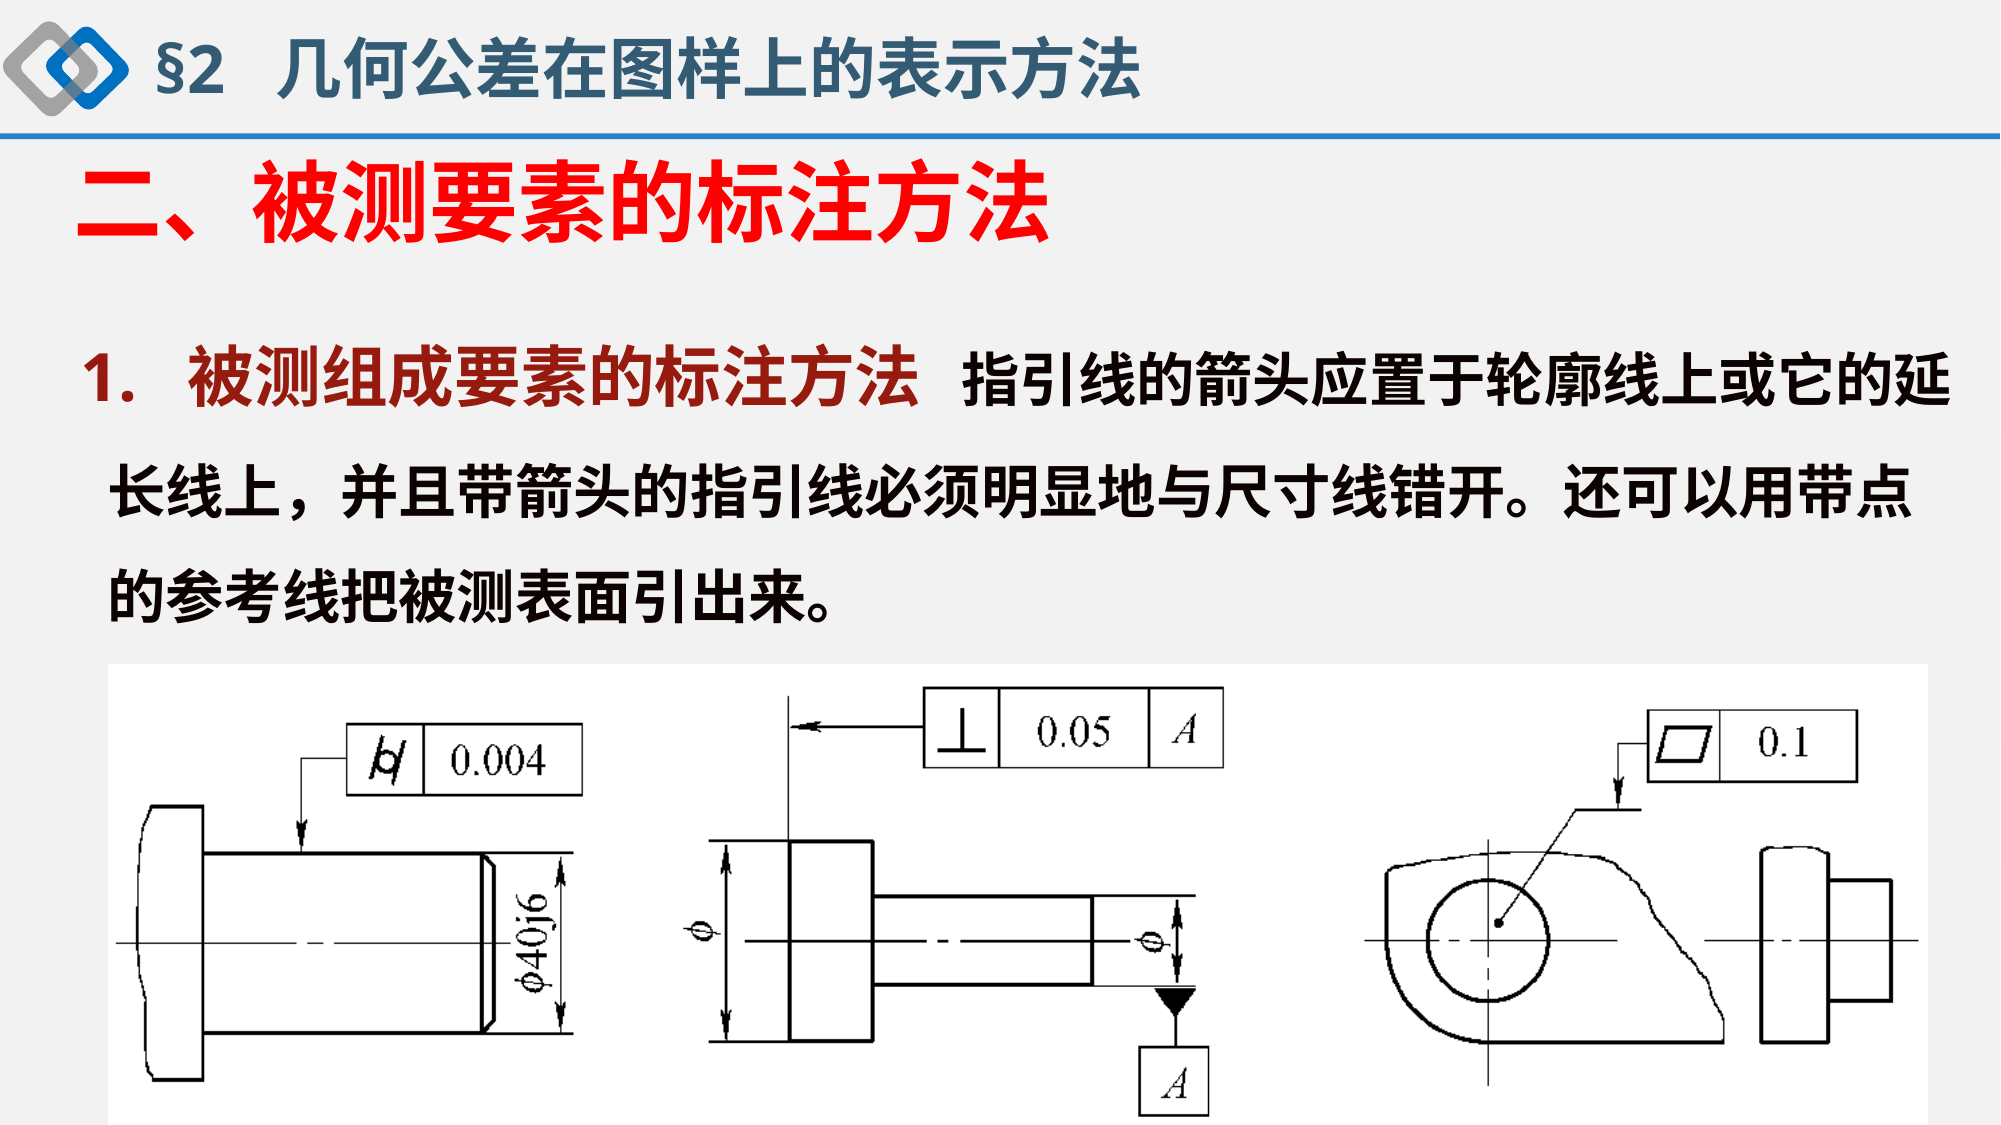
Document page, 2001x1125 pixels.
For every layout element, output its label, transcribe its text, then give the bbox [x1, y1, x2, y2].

picture [107, 664, 1928, 1125]
list 二、被测要素的标注方法 1. 被测组成要素的标注方法 指引线的箭头应置于轮廓线上或它的延长线上，并且带箭头的指引线必须明显地与尺寸线错开。还可以用带点的参考线把被测表面引出来。 [32, 158, 1970, 797]
text_box §2 几何公差在图样上的表示方法 [139, 18, 1510, 115]
